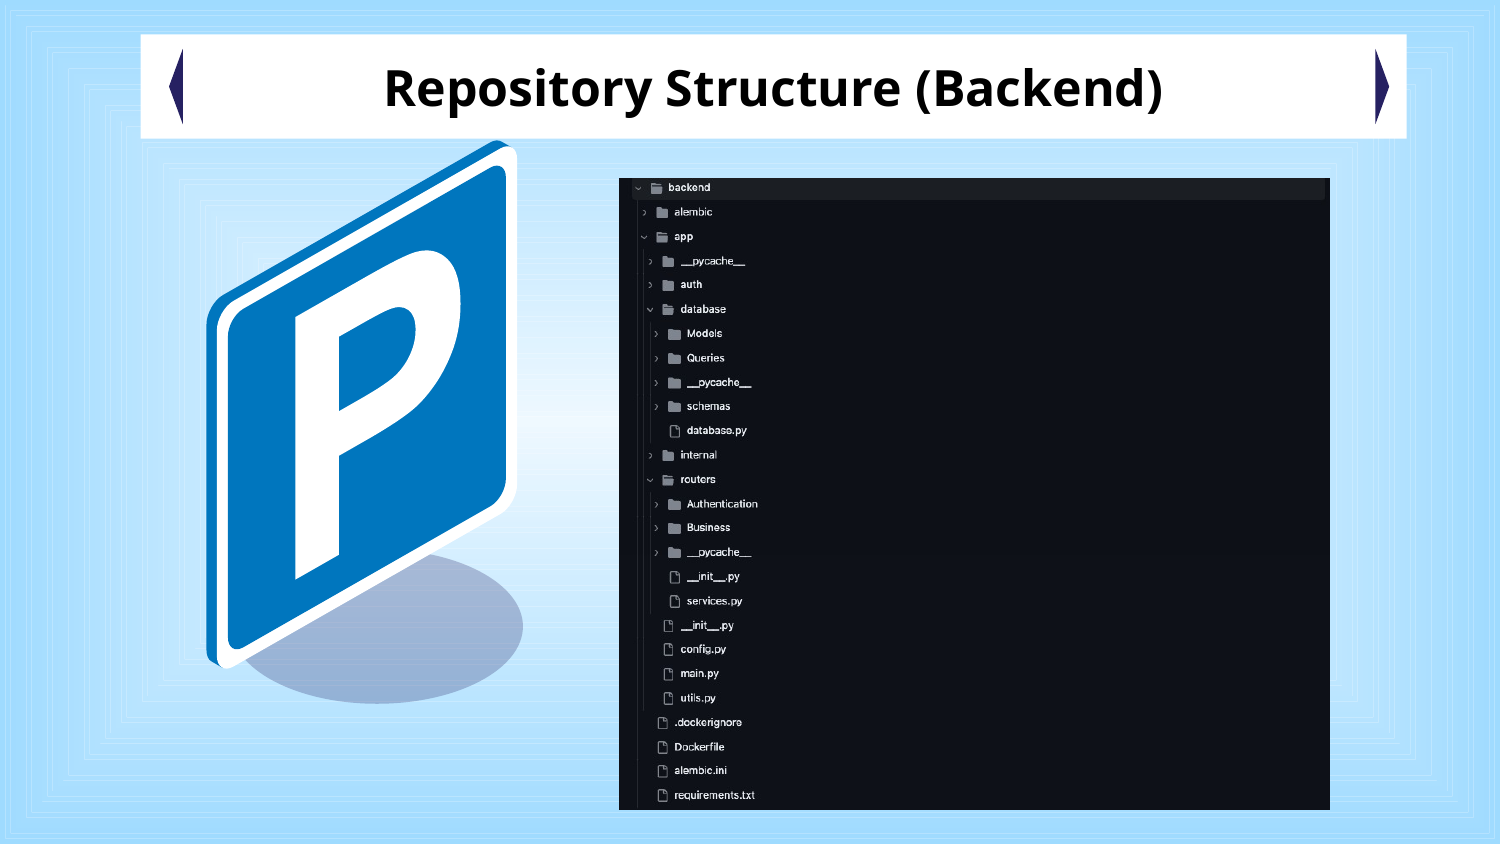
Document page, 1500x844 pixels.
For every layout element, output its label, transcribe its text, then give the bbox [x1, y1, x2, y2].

text_box [1375, 48, 1390, 125]
text_box Repository Structure (Backend) [140, 34, 1407, 139]
picture [619, 178, 1330, 810]
text_box [169, 48, 183, 125]
